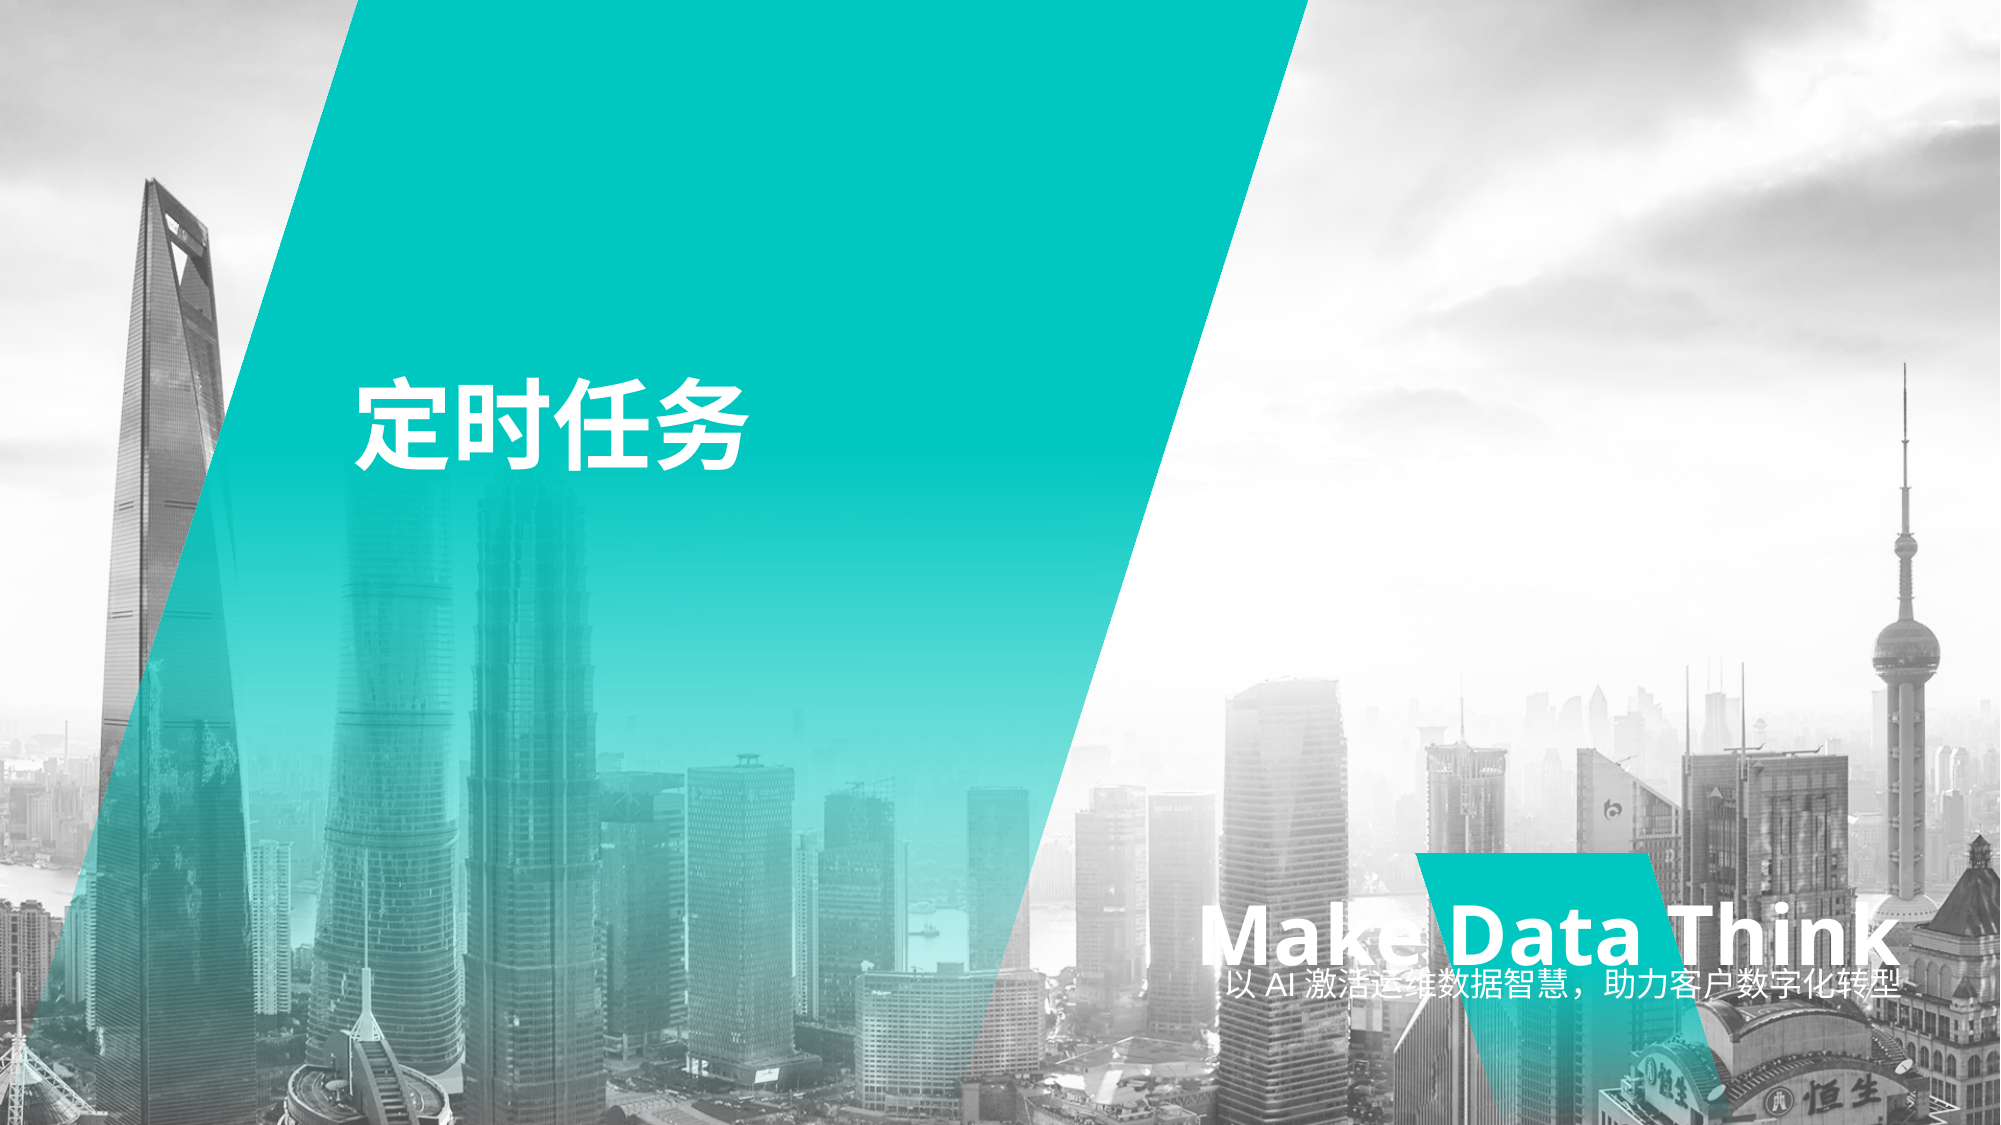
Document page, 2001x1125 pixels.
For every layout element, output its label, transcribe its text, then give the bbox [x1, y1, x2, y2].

picture [0, 0, 2000, 1125]
title 定时任务 [337, 316, 1950, 490]
